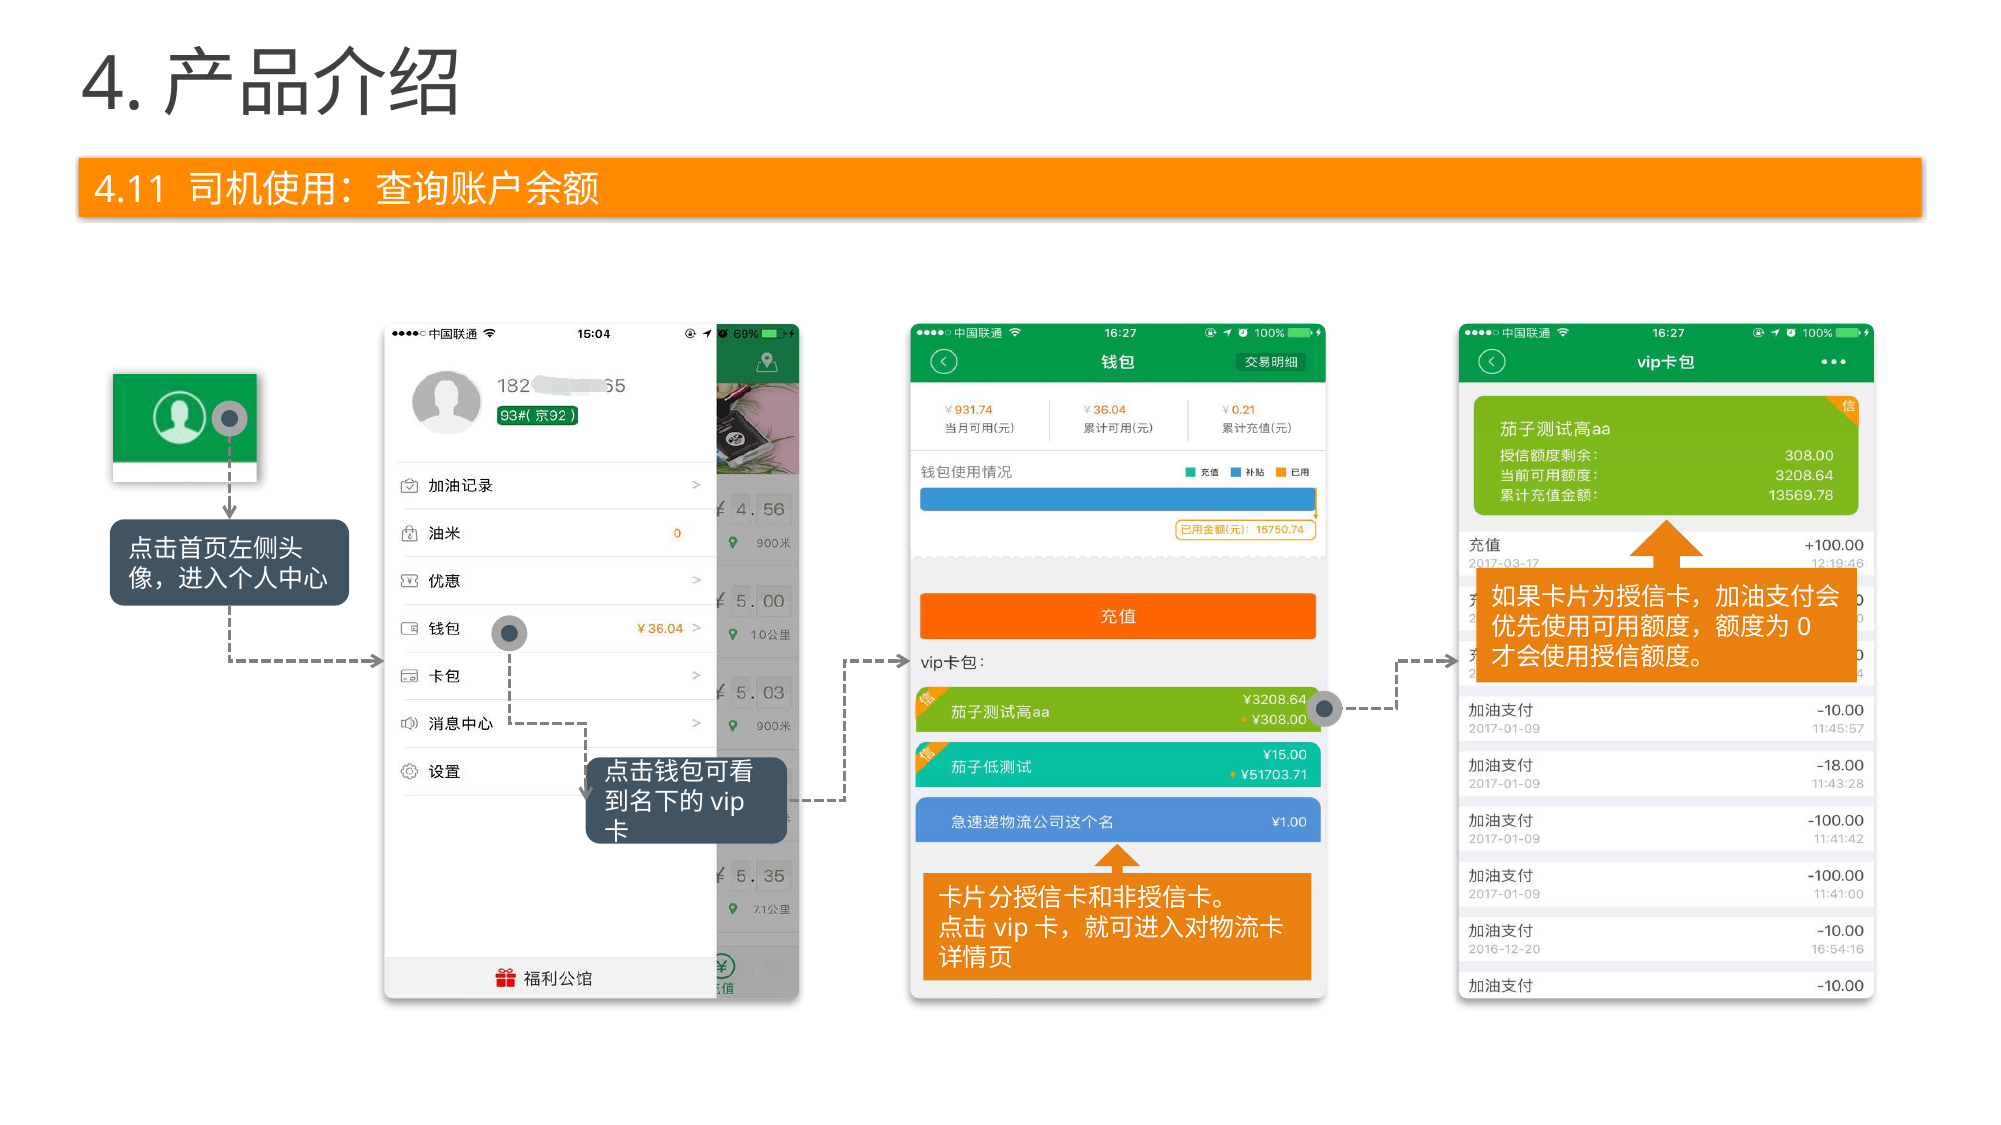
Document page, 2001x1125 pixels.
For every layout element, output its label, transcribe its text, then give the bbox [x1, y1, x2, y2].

text_box 4.11 司机使用：查询账户余额 [94, 164, 1849, 210]
text_box 如果卡片为授信卡，加油支付会优先使用可用额度，额度为0才会使用授信额度。 [1475, 518, 1858, 684]
text_box 4.产品介绍 [81, 51, 1922, 124]
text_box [1311, 661, 1459, 723]
text_box 卡片分授信卡和非授信卡。 点击vip卡，就可进入对物流卡详情页 [922, 842, 1313, 982]
text_box [909, 322, 1327, 1000]
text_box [496, 620, 911, 844]
text_box [383, 322, 801, 1000]
picture [112, 374, 257, 405]
text_box [1457, 322, 1876, 1000]
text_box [109, 405, 385, 661]
text_box [78, 157, 1922, 218]
